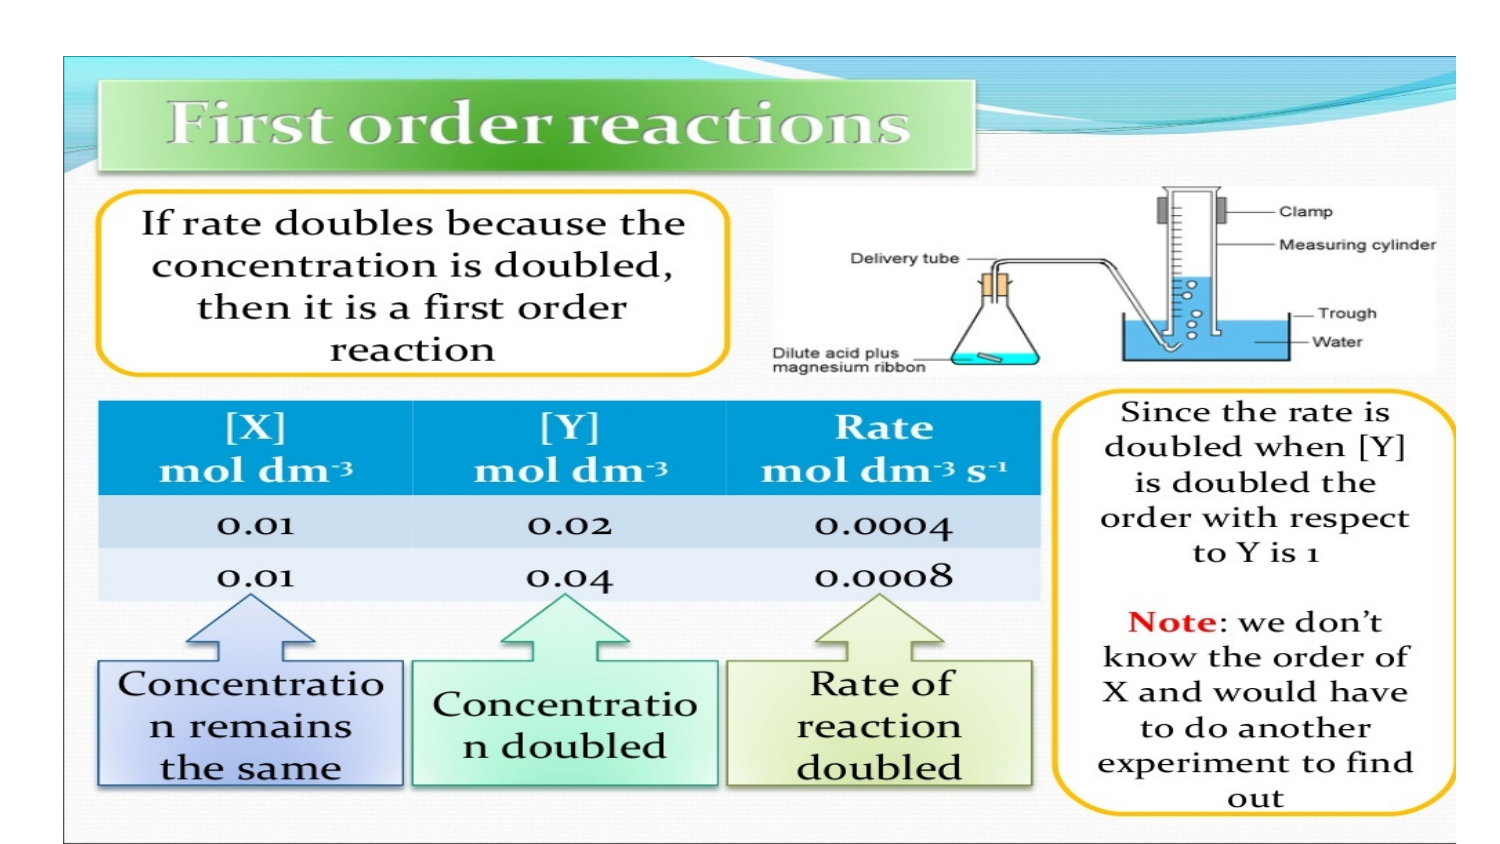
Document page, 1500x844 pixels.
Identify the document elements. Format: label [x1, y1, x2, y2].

picture [43, 56, 1457, 844]
